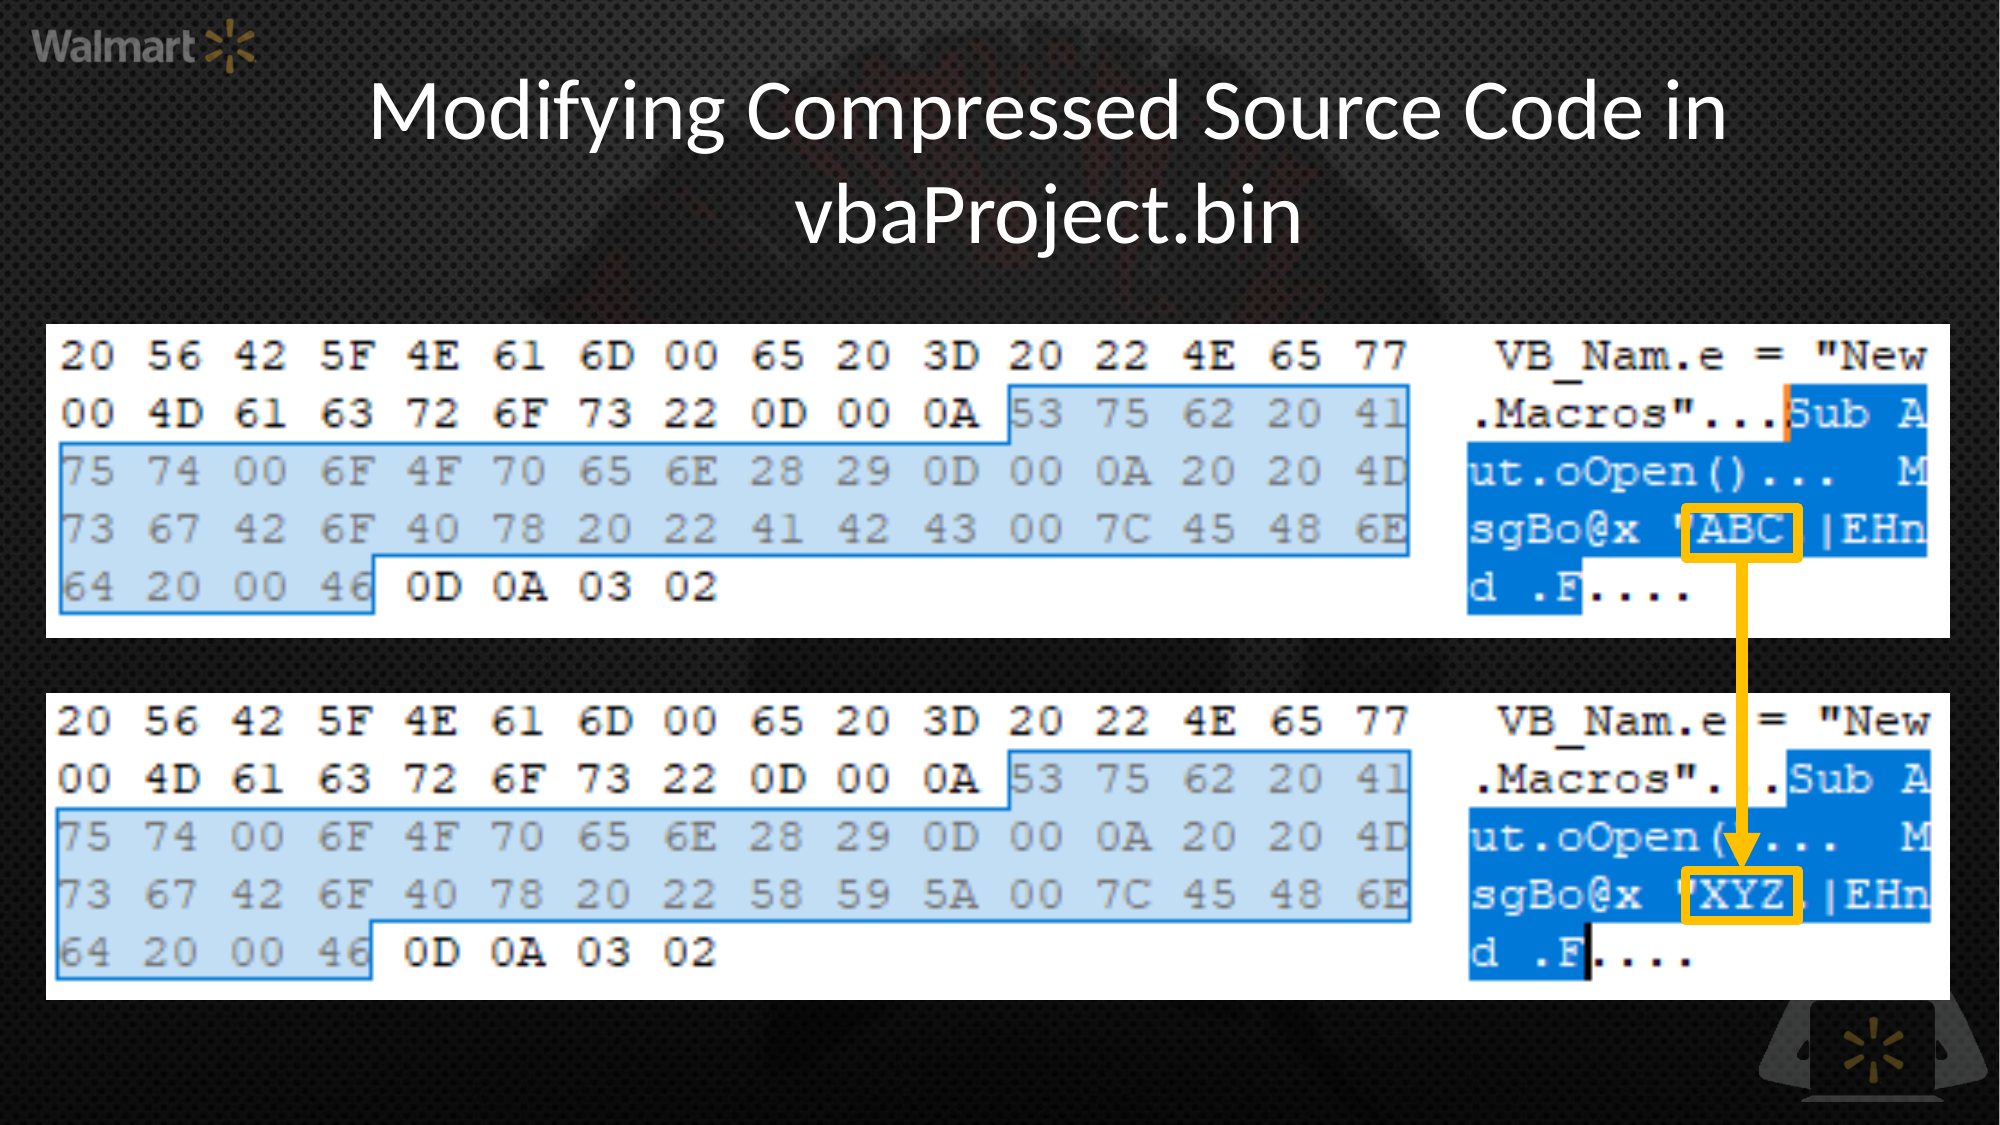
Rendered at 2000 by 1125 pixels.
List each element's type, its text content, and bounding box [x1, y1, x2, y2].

title Modifying Compressed Source Code in vbaProject.bin [199, 45, 1900, 269]
picture [0, 0, 2000, 1125]
